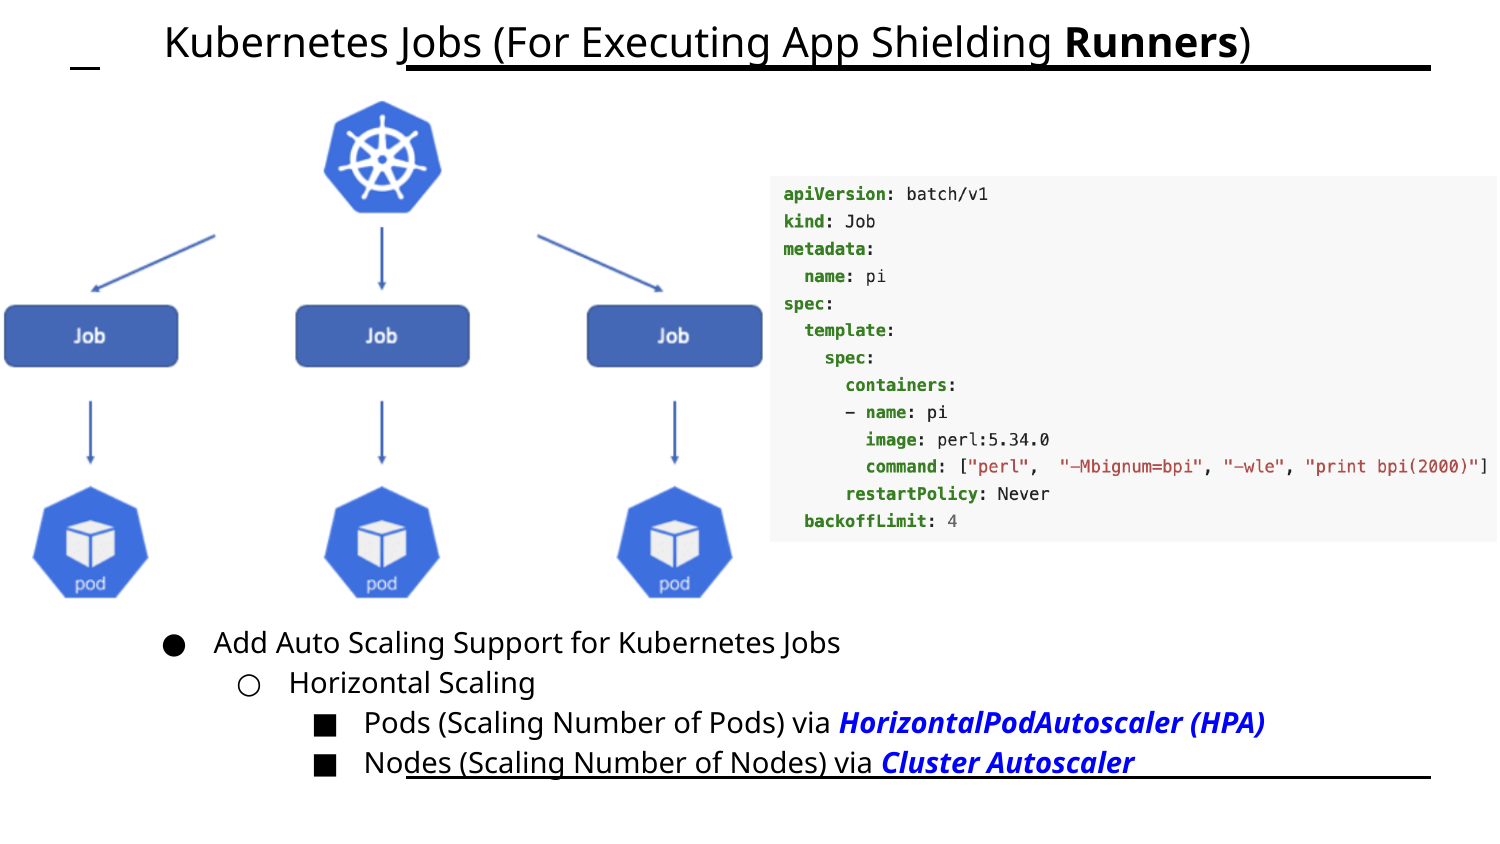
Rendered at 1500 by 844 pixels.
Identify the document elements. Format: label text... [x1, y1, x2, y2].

title Kubernetes Jobs (For Executing App Shielding Runners) [148, 0, 1356, 98]
picture [770, 176, 1497, 542]
picture [0, 96, 769, 611]
list Add Auto Scaling Support for Kubernetes Jobs Horizontal Scaling Pods (Scaling Number of Pods) via HorizontalPodAutoscaler (HPA) Nodes (Scaling Number of Nodes) via Cluster Autoscaler [123, 604, 1429, 844]
